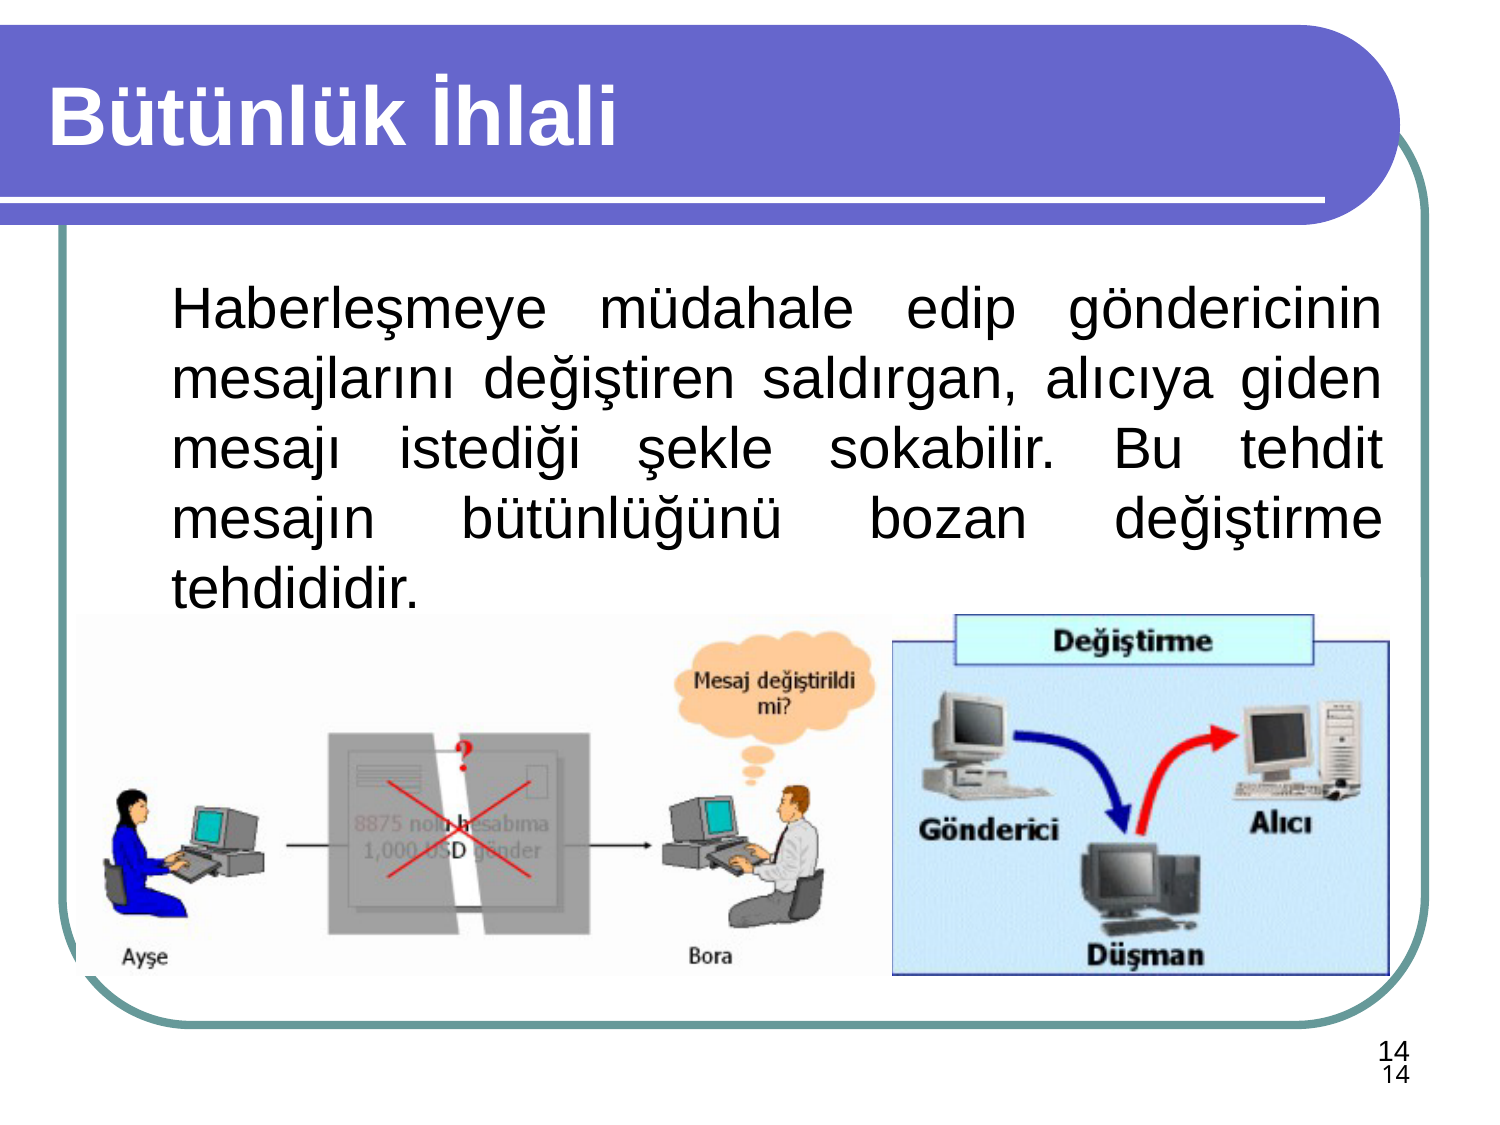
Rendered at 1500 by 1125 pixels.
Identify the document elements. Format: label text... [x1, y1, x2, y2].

list Haberleşmeye müdahale edip göndericinin mesajlarını değiştiren saldırgan, alıcıya giden mesajı istediği şekle sokabilir. Bu tehdit mesajın bütünlüğünü bozan değiştirme tehdididir. [99, 262, 1400, 988]
picture [76, 614, 1390, 976]
text_box 14 [1074, 1024, 1425, 1103]
title Bütünlük İhlali [32, 37, 1347, 188]
